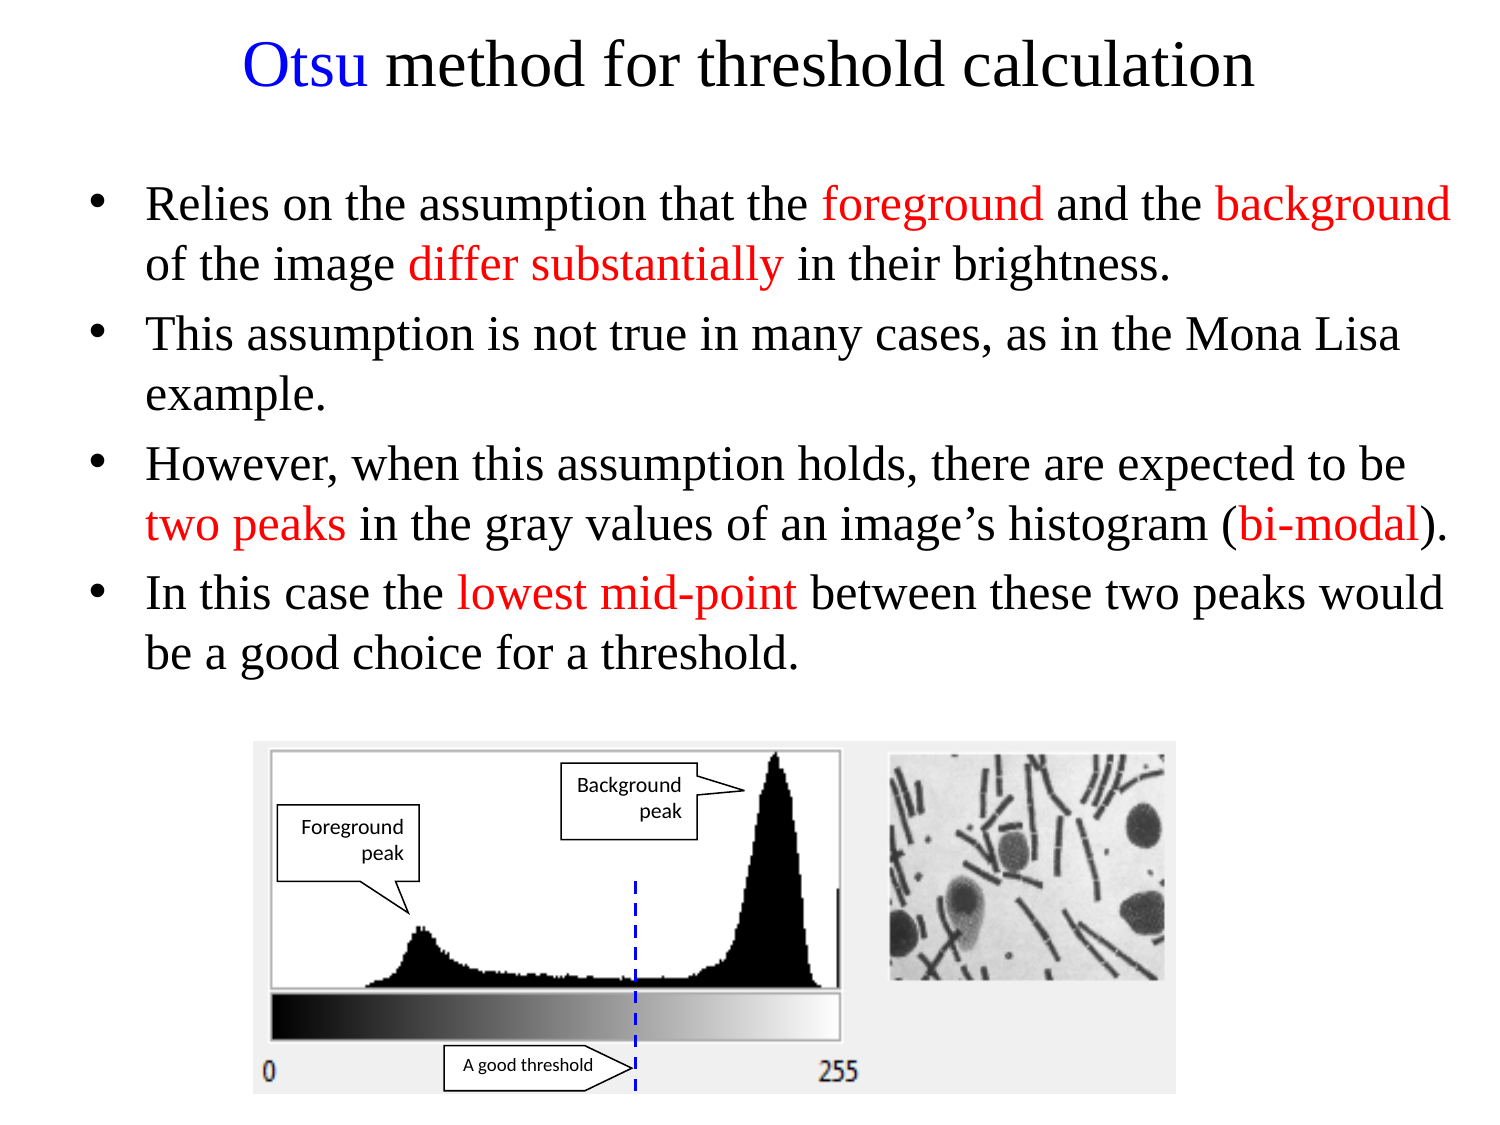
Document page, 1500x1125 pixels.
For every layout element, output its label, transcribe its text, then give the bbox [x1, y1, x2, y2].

list Relies on the assumption that the foreground and the background of the image differ substantially in their brightness. This assumption is not true in many cases, as in the Mona Lisa example. However, when this assumption holds, there are expected to be two peaks in the gray values of an image’s histogram (bi-modal). In this case the lowest mid-point between these two peaks would be a good choice for a threshold. [17, 162, 1471, 988]
picture [253, 740, 1176, 1095]
title Otsu method for threshold calculation [75, 7, 1425, 112]
